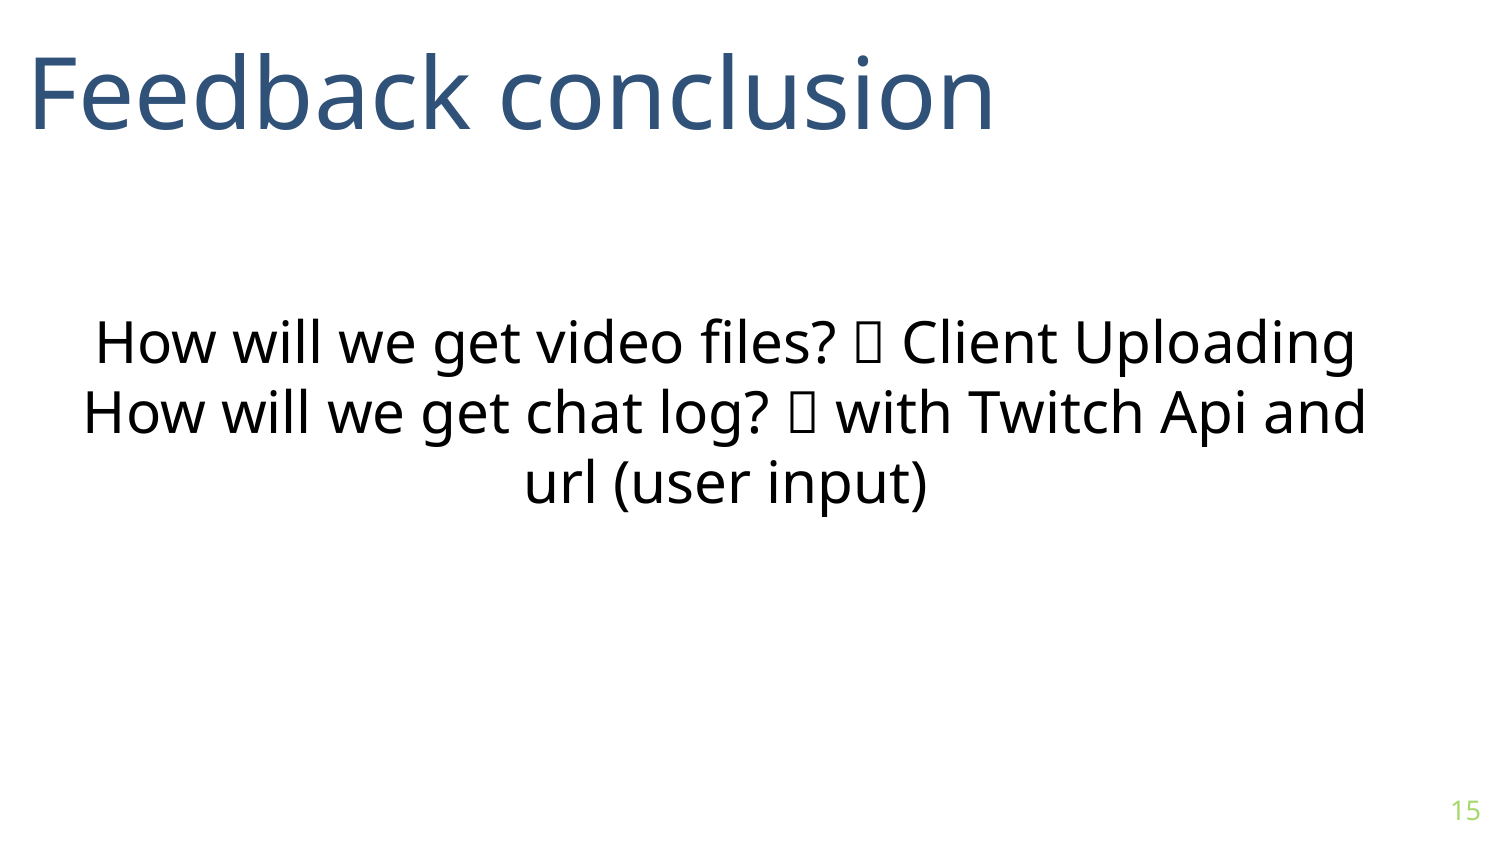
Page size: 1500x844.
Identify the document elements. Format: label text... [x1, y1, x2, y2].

text_box Feedback conclusion [26, 8, 1269, 150]
slide_number 15 [1391, 779, 1482, 844]
text_box How will we get video files?  Client Uploading How will we get chat log?  with Twitch Api and url (user input) [26, 297, 1425, 752]
